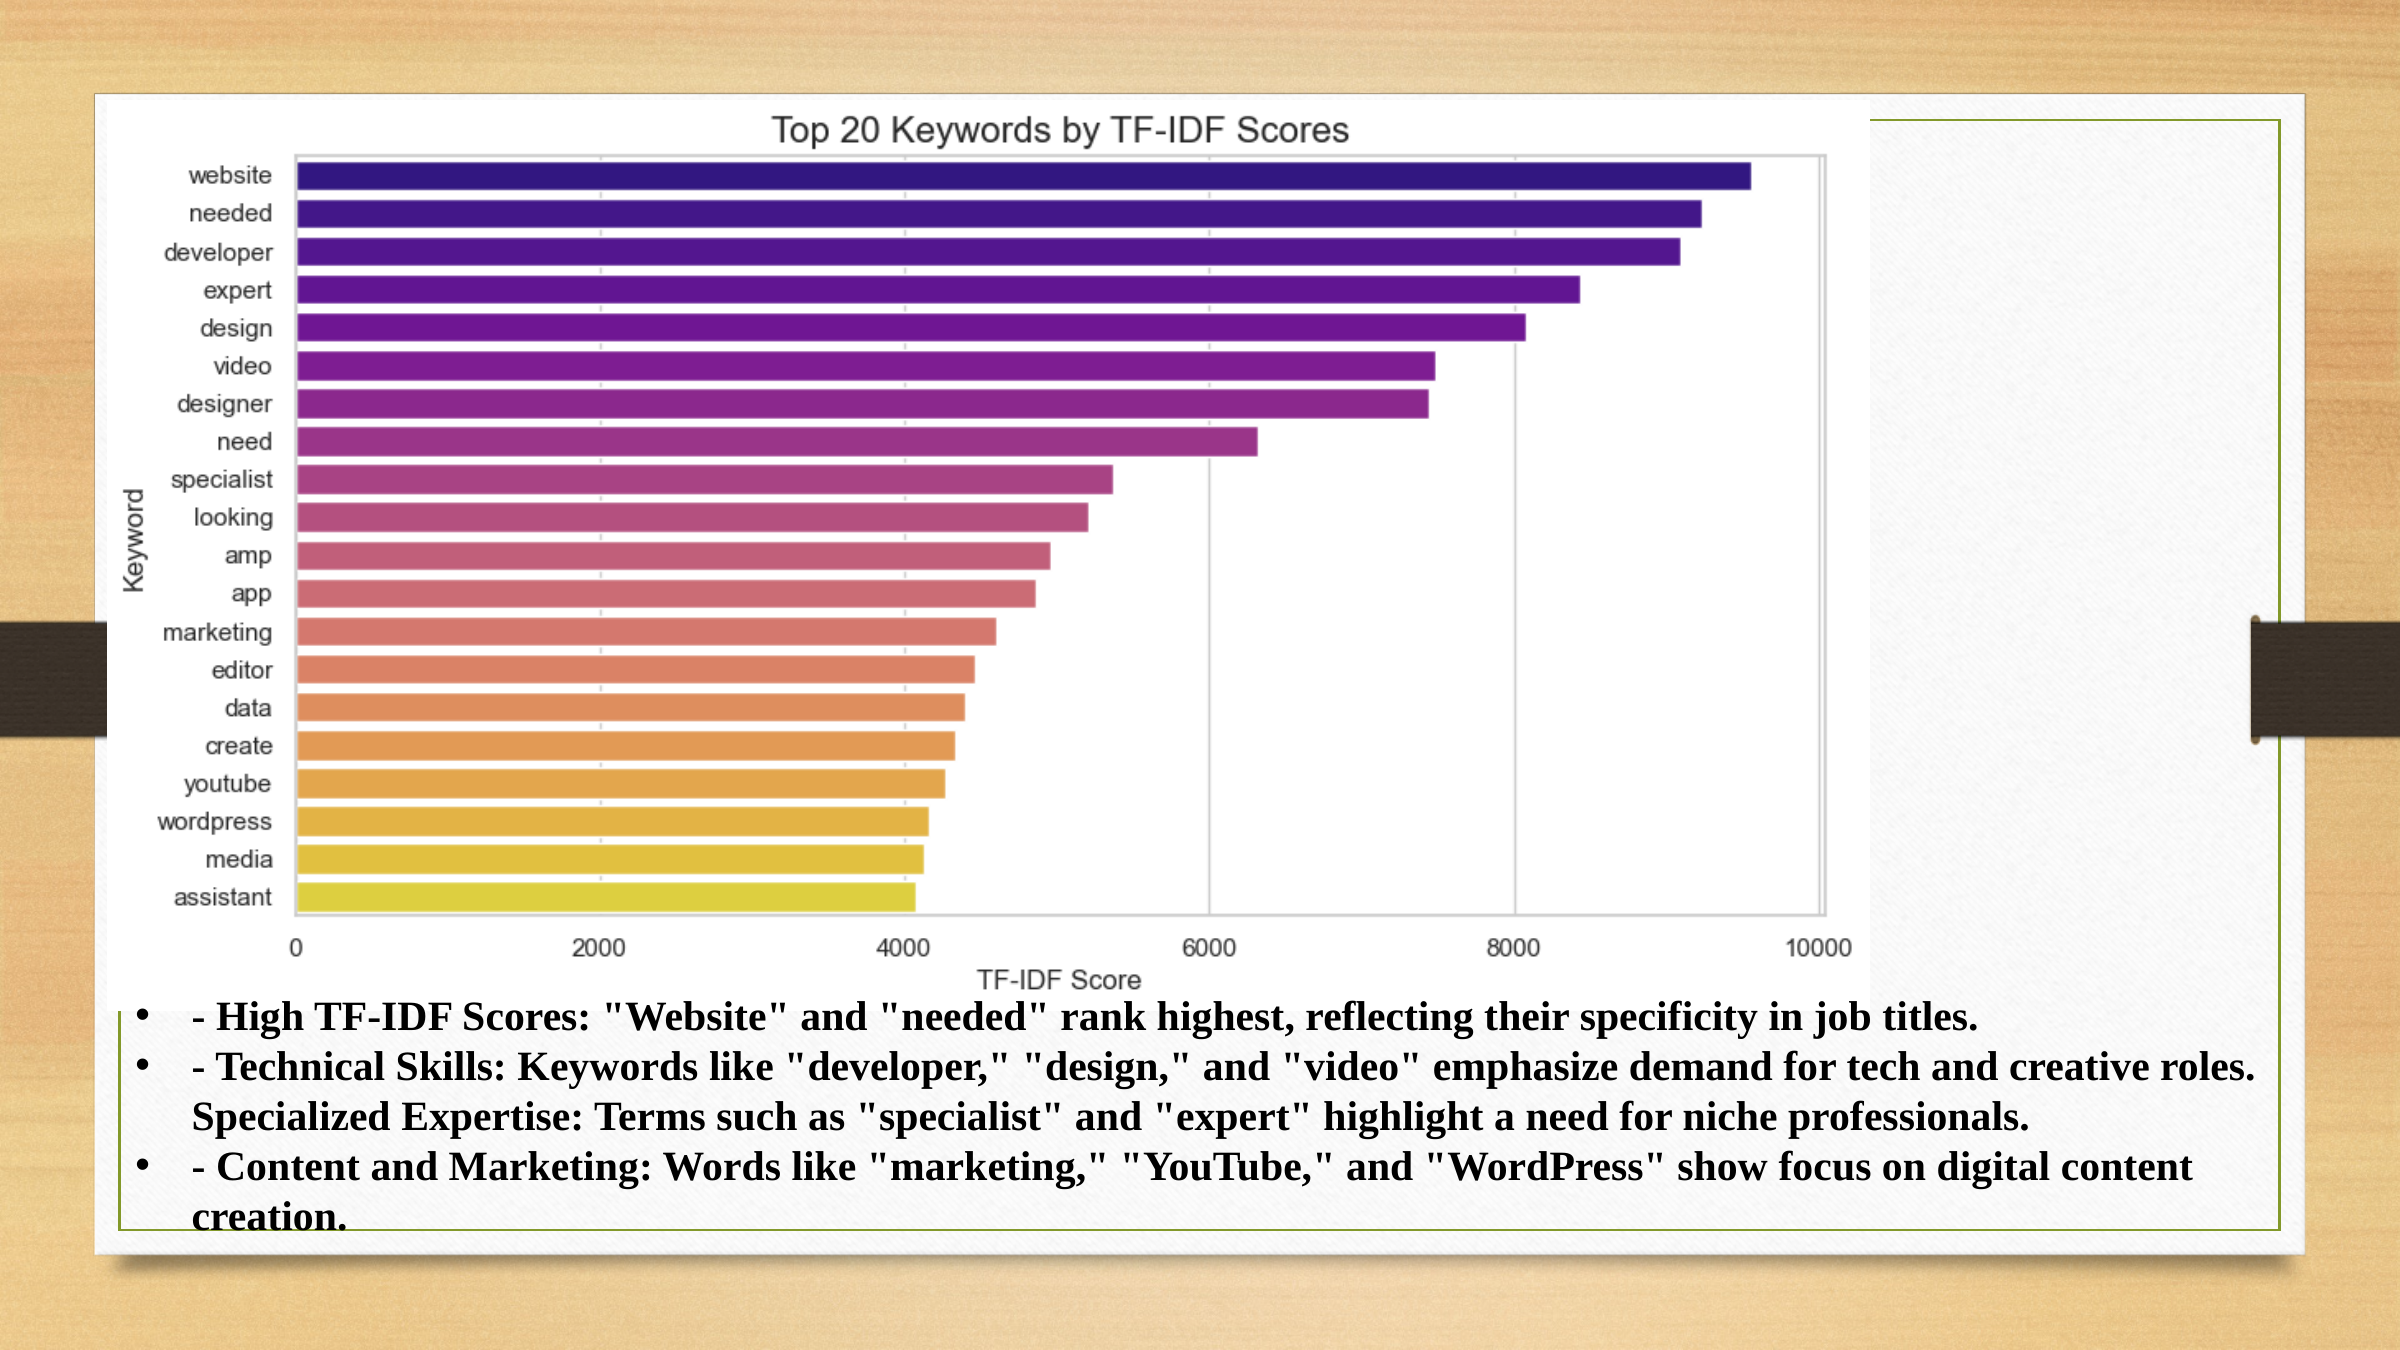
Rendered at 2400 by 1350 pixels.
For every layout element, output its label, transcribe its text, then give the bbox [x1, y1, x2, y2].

text_box - High TF-IDF Scores: "Website" and "needed" rank highest, reflecting their specificity in job titles. - Technical Skills: Keywords like "developer," "design," and "video" emphasize demand for tech and creative roles. Specialized Expertise: Terms such as "specialist" and "expert" highlight a need for niche professionals. - Content and Marketing: Words like "marketing," "YouTube," and "WordPress" show focus on digital content creation. [120, 981, 2293, 1347]
picture [0, 0, 2400, 1350]
